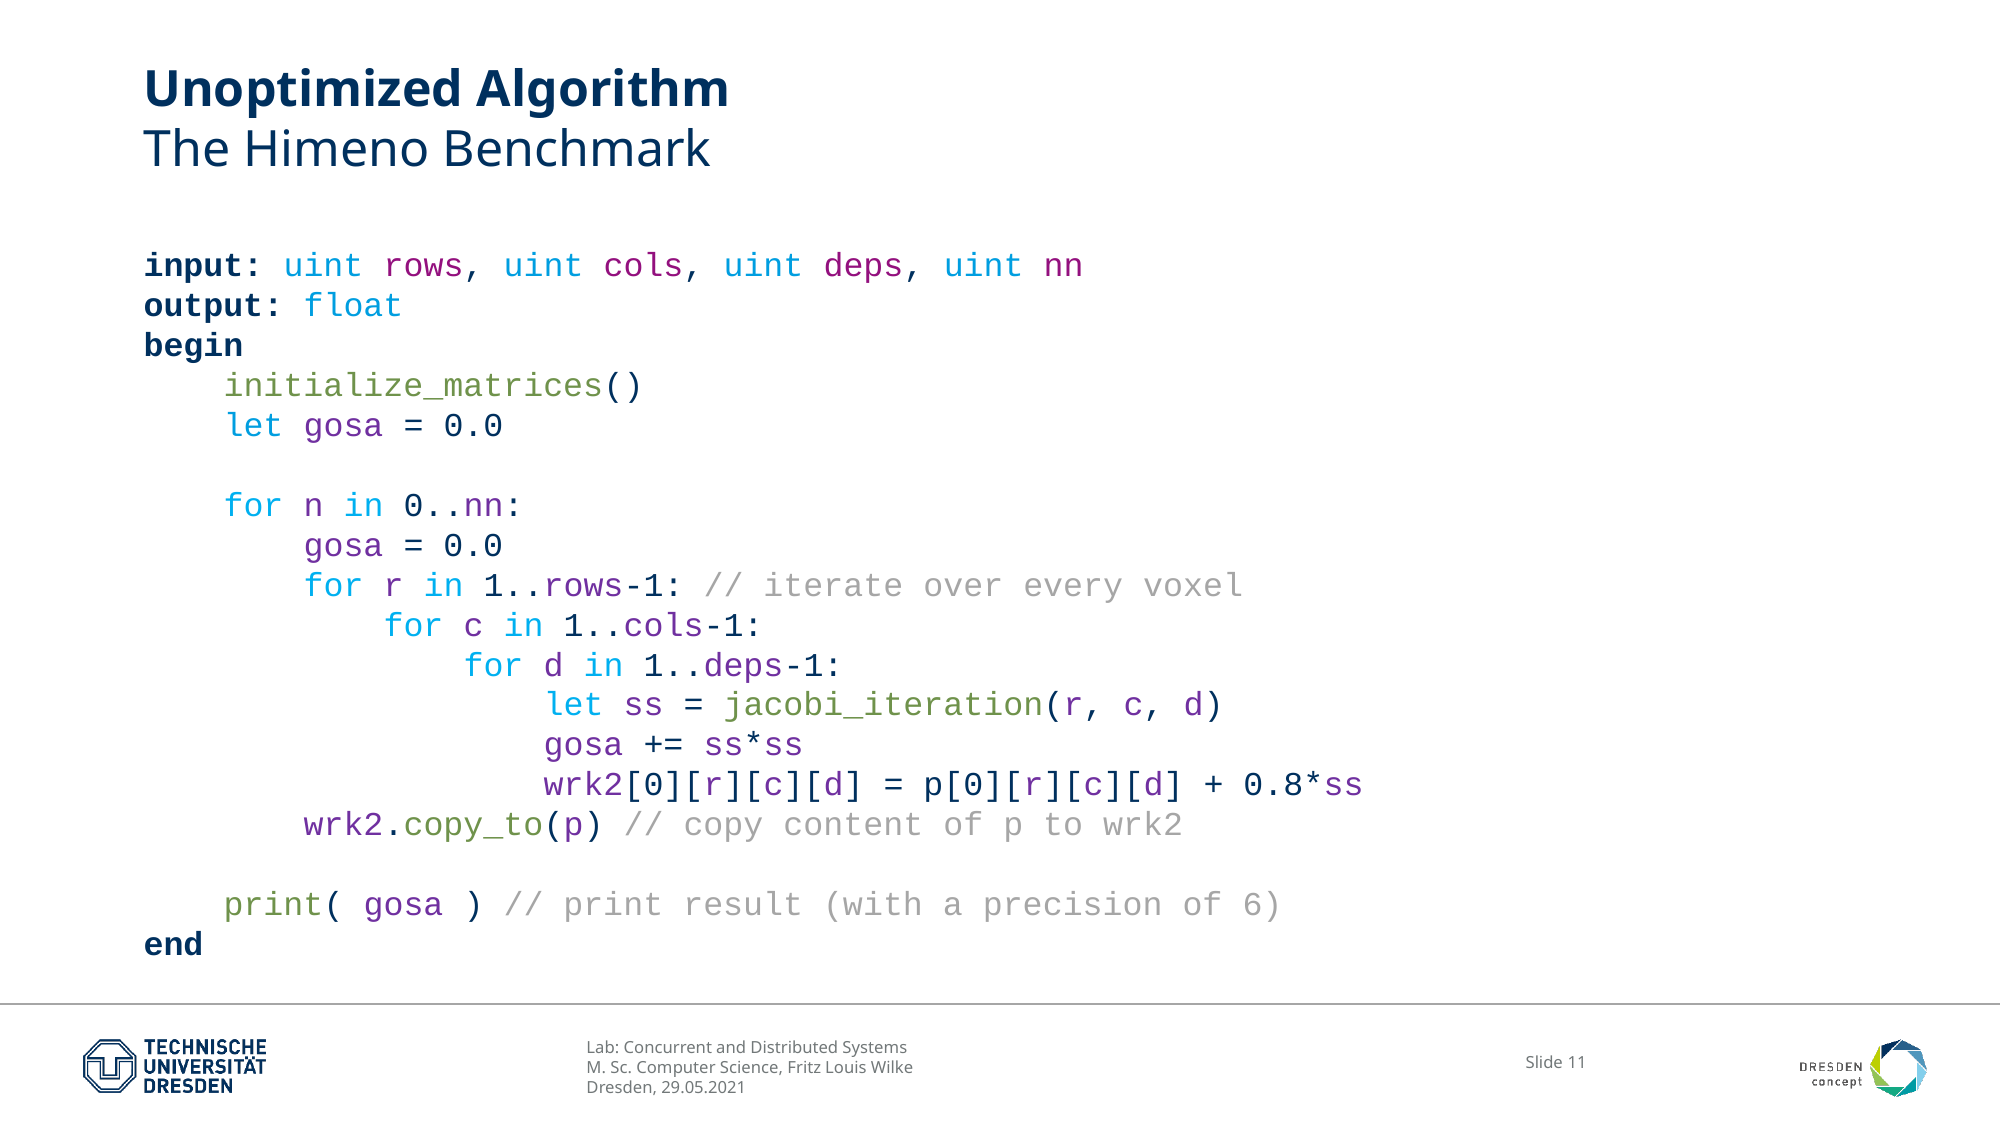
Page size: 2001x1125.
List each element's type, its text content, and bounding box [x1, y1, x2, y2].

picture [83, 1039, 266, 1093]
title Unoptimized Algorithm The Himeno Benchmark [143, 56, 1880, 169]
list input: uint rows, uint cols, uint deps, uint nn output: float begin initialize_matrices() let gosa = 0.0 for n in 0..nn: gosa = 0.0 for r in 1..rows-1: // iterate over every voxel for c in 1..cols-1: for d in 1..deps-1: let ss = jacobi_iteration(r, c, d) gosa += ss*ss wrk2[0][r][c][d] = p[0][r][c][d] + 0.8*ss wrk2.copy_to(p) // copy content of p to wrk2 print( gosa ) // print result (with a precision of 6) end [143, 243, 1880, 957]
picture [1800, 1039, 1927, 1097]
